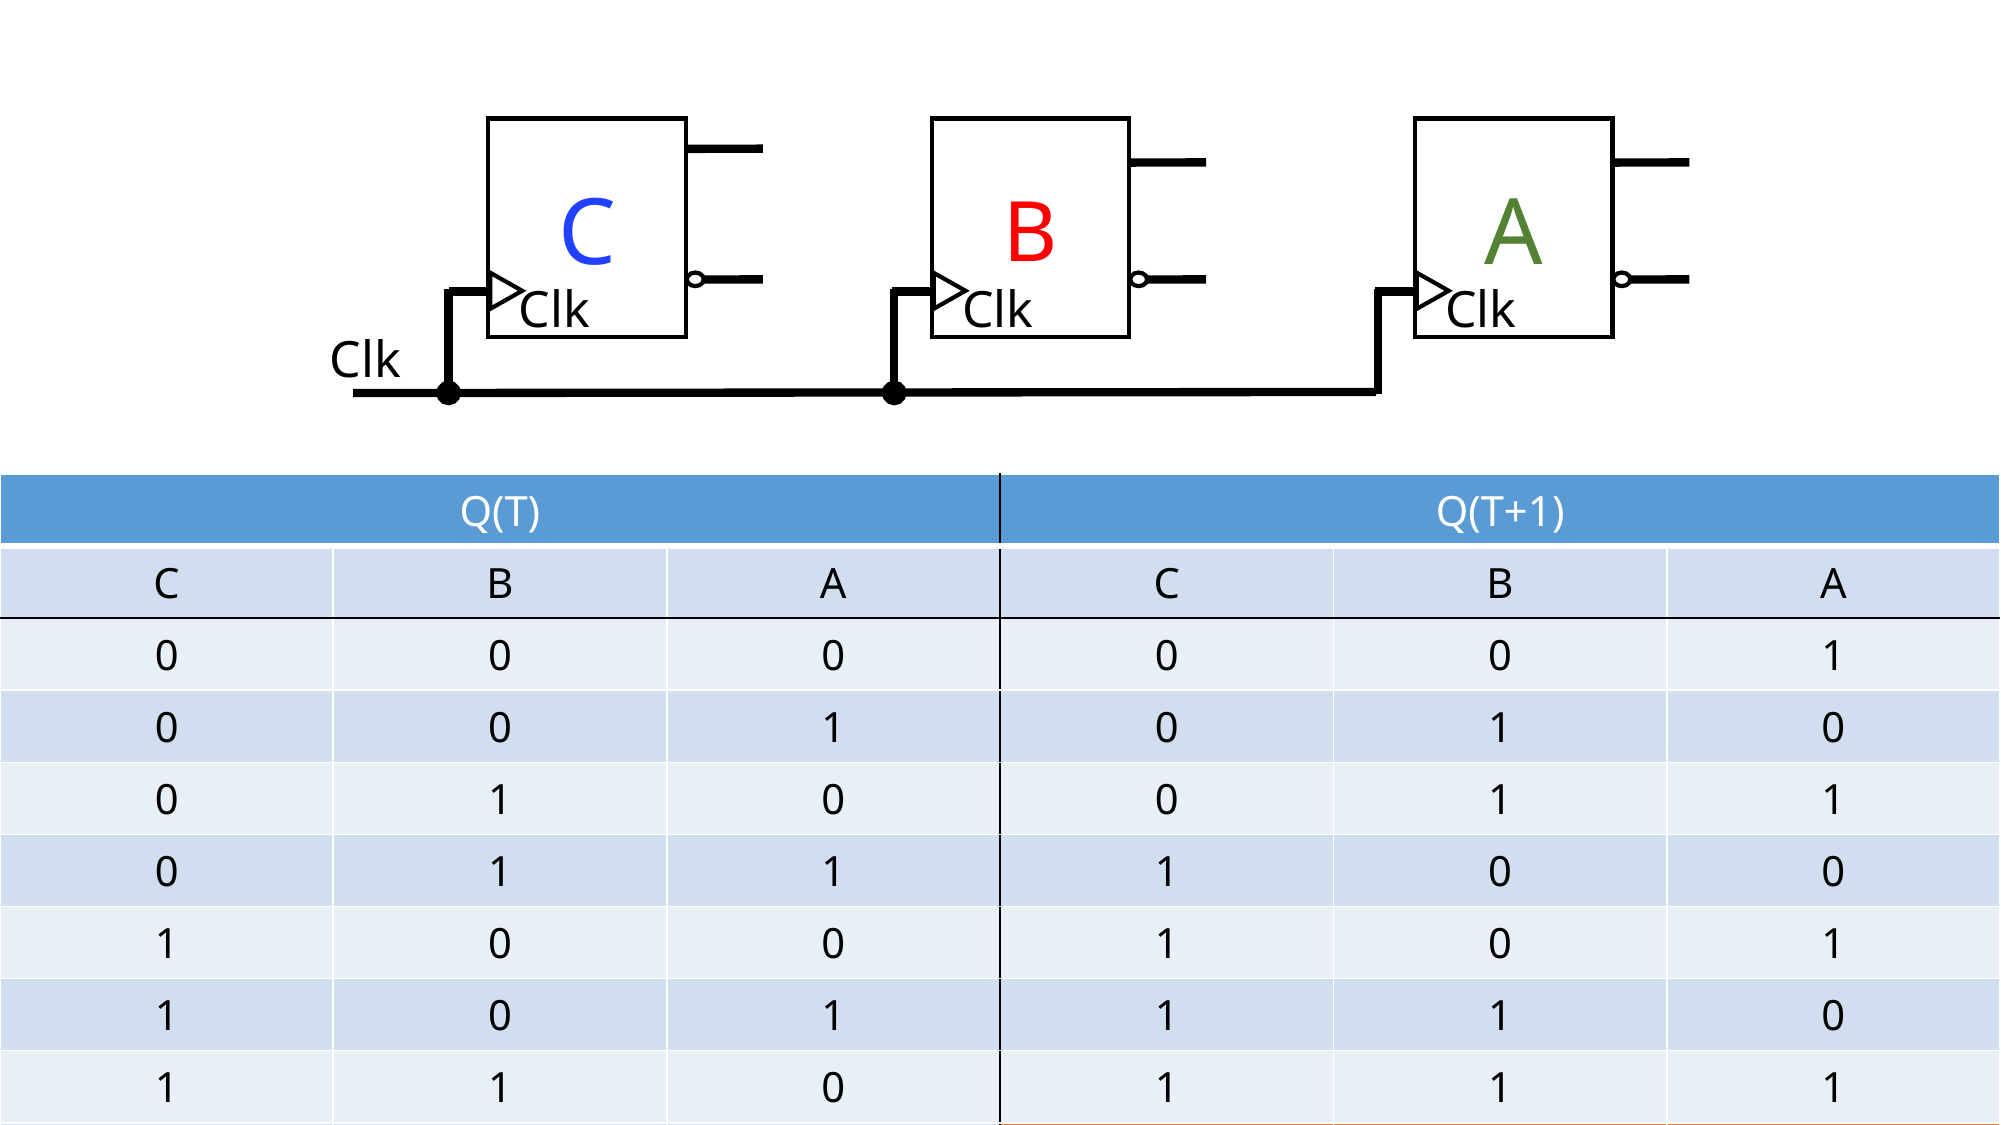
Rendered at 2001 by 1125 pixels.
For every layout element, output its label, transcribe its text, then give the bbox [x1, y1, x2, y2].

table_cell 1 [1668, 619, 1999, 689]
table_cell C [1001, 549, 1333, 617]
table_cell 0 [668, 1051, 999, 1122]
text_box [448, 118, 763, 337]
table_cell 0 [1334, 835, 1666, 906]
table_cell 0 [1, 691, 332, 762]
table_cell 0 [334, 691, 666, 762]
table_cell 1 [1, 907, 332, 978]
table_cell 1 [334, 763, 666, 834]
table_cell A [668, 549, 999, 617]
table_cell 1 [1, 1051, 332, 1122]
table_cell 0 [1, 763, 332, 834]
table_cell 1 [1334, 979, 1666, 1050]
table_cell 0 [668, 619, 999, 689]
table_cell 1 [1001, 907, 1333, 978]
table_cell 1 [1334, 1051, 1666, 1122]
table_cell 1 [1334, 691, 1666, 762]
table_cell 0 [1, 619, 332, 689]
table_cell 0 [1, 835, 332, 906]
table_cell 1 [1001, 835, 1333, 906]
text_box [1375, 118, 1690, 337]
table_cell 1 [1668, 907, 1999, 978]
table_cell A [1668, 549, 1999, 617]
table_cell 0 [334, 619, 666, 689]
table_cell 0 [1668, 979, 1999, 1050]
table_cell 0 [1001, 691, 1333, 762]
table_cell 1 [1668, 763, 1999, 834]
table_cell 1 [1001, 979, 1333, 1050]
table_cell 0 [1001, 763, 1333, 834]
table_cell 0 [1334, 619, 1666, 689]
table_cell 1 [334, 835, 666, 906]
table_cell 1 [1, 979, 332, 1050]
table_cell 0 [334, 907, 666, 978]
table_cell 1 [1334, 763, 1666, 834]
table_cell 0 [1334, 907, 1666, 978]
table_cell 1 [1001, 1051, 1333, 1122]
table_header Q(T+1) [1001, 475, 1999, 543]
table_cell 0 [334, 979, 666, 1050]
text_box Clk [315, 319, 416, 395]
table_cell C [1, 549, 332, 617]
table_cell 1 [334, 1051, 666, 1122]
table_cell 1 [1668, 1051, 1999, 1122]
table_cell 0 [1668, 835, 1999, 906]
table_cell B [334, 549, 666, 617]
table_header Q(T) [1, 475, 999, 543]
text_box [891, 118, 1207, 337]
table_cell 0 [1001, 619, 1333, 689]
table_cell 0 [668, 907, 999, 978]
text_box Clk [503, 337, 605, 345]
table_cell 0 [668, 763, 999, 834]
table_cell B [1334, 549, 1666, 617]
table_cell 1 [668, 979, 999, 1050]
table_cell 0 [1668, 691, 1999, 762]
table_cell 1 [668, 691, 999, 762]
table_cell 1 [668, 835, 999, 906]
